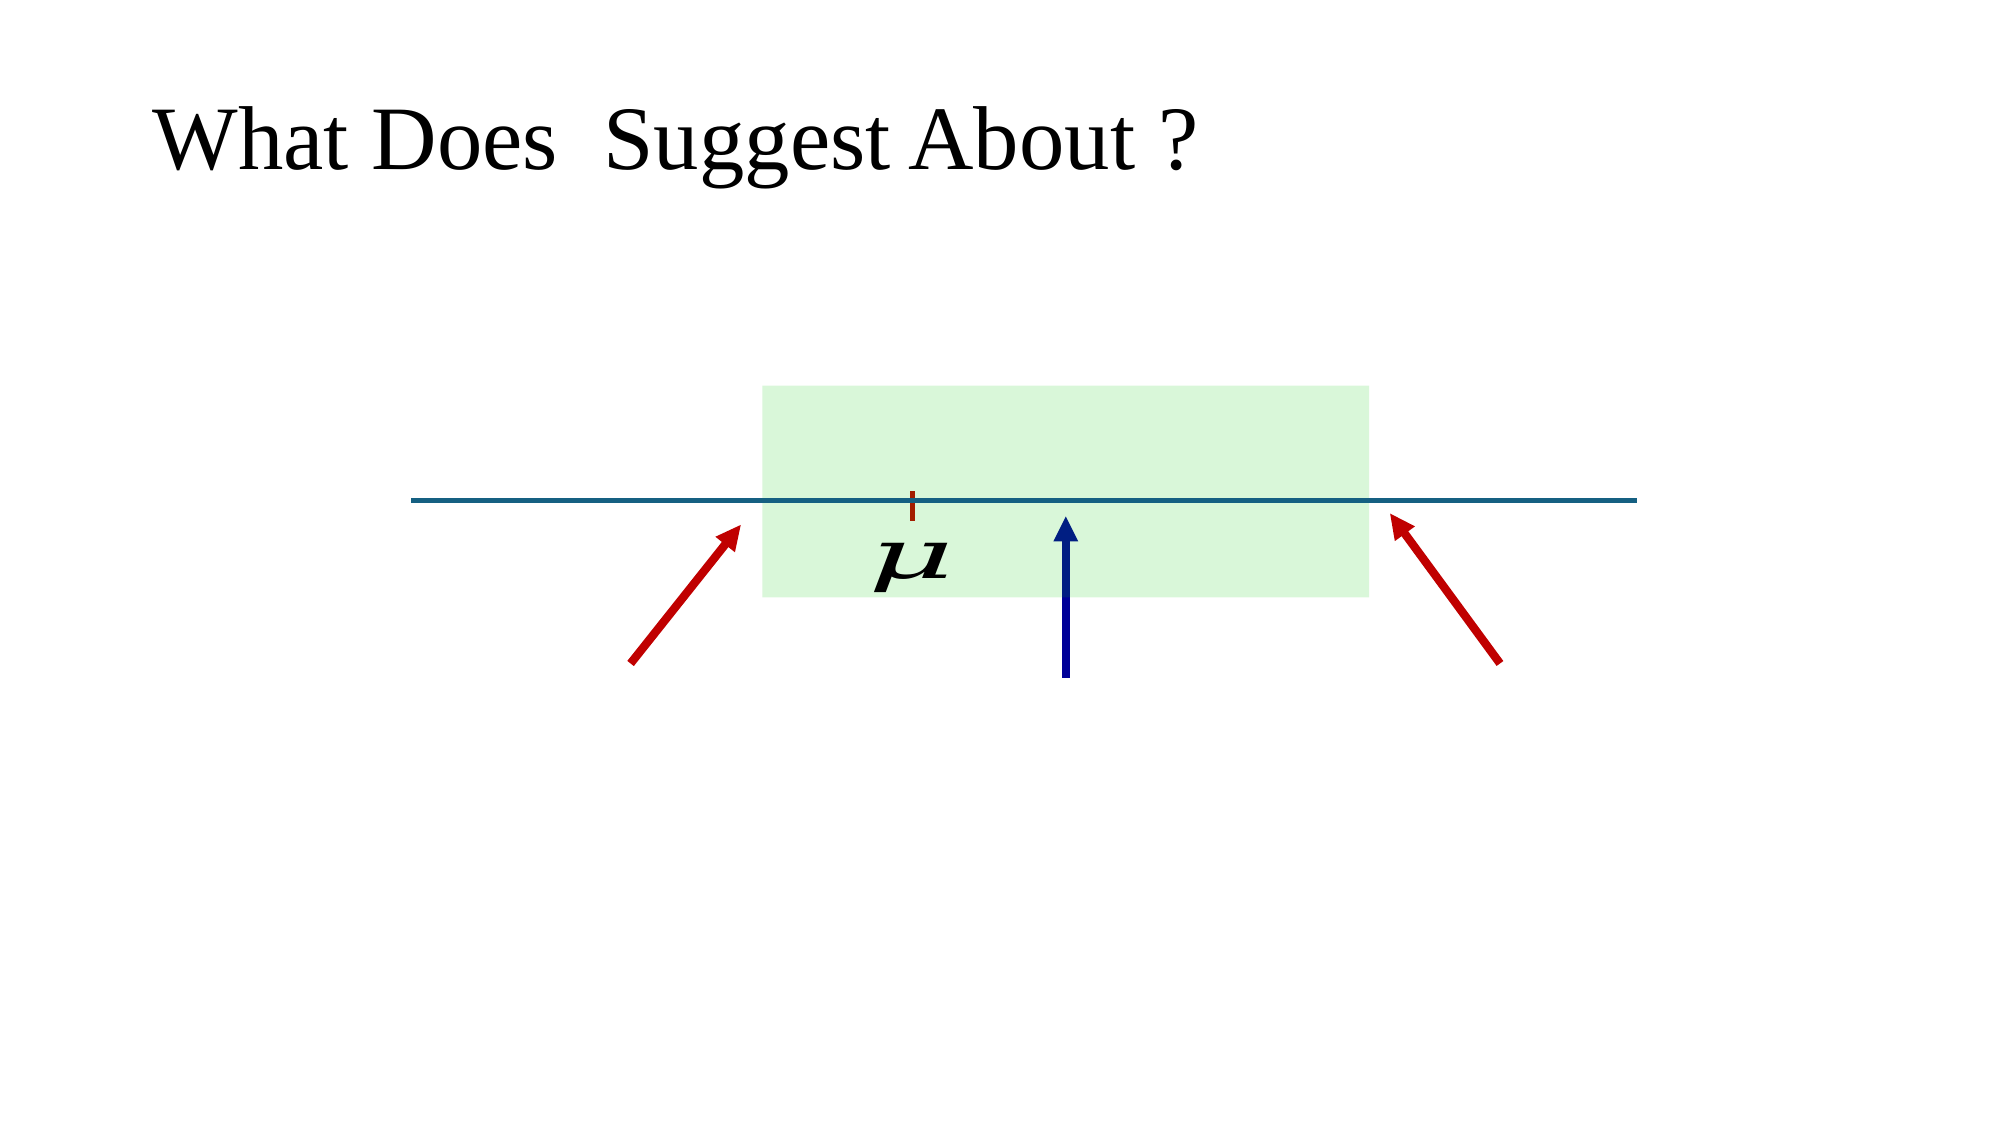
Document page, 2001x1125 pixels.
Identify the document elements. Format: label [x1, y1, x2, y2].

text_box [1389, 513, 1501, 664]
text_box [630, 524, 742, 665]
text_box [761, 503, 1371, 599]
text_box [337, 116, 1773, 293]
text_box [761, 384, 1371, 498]
